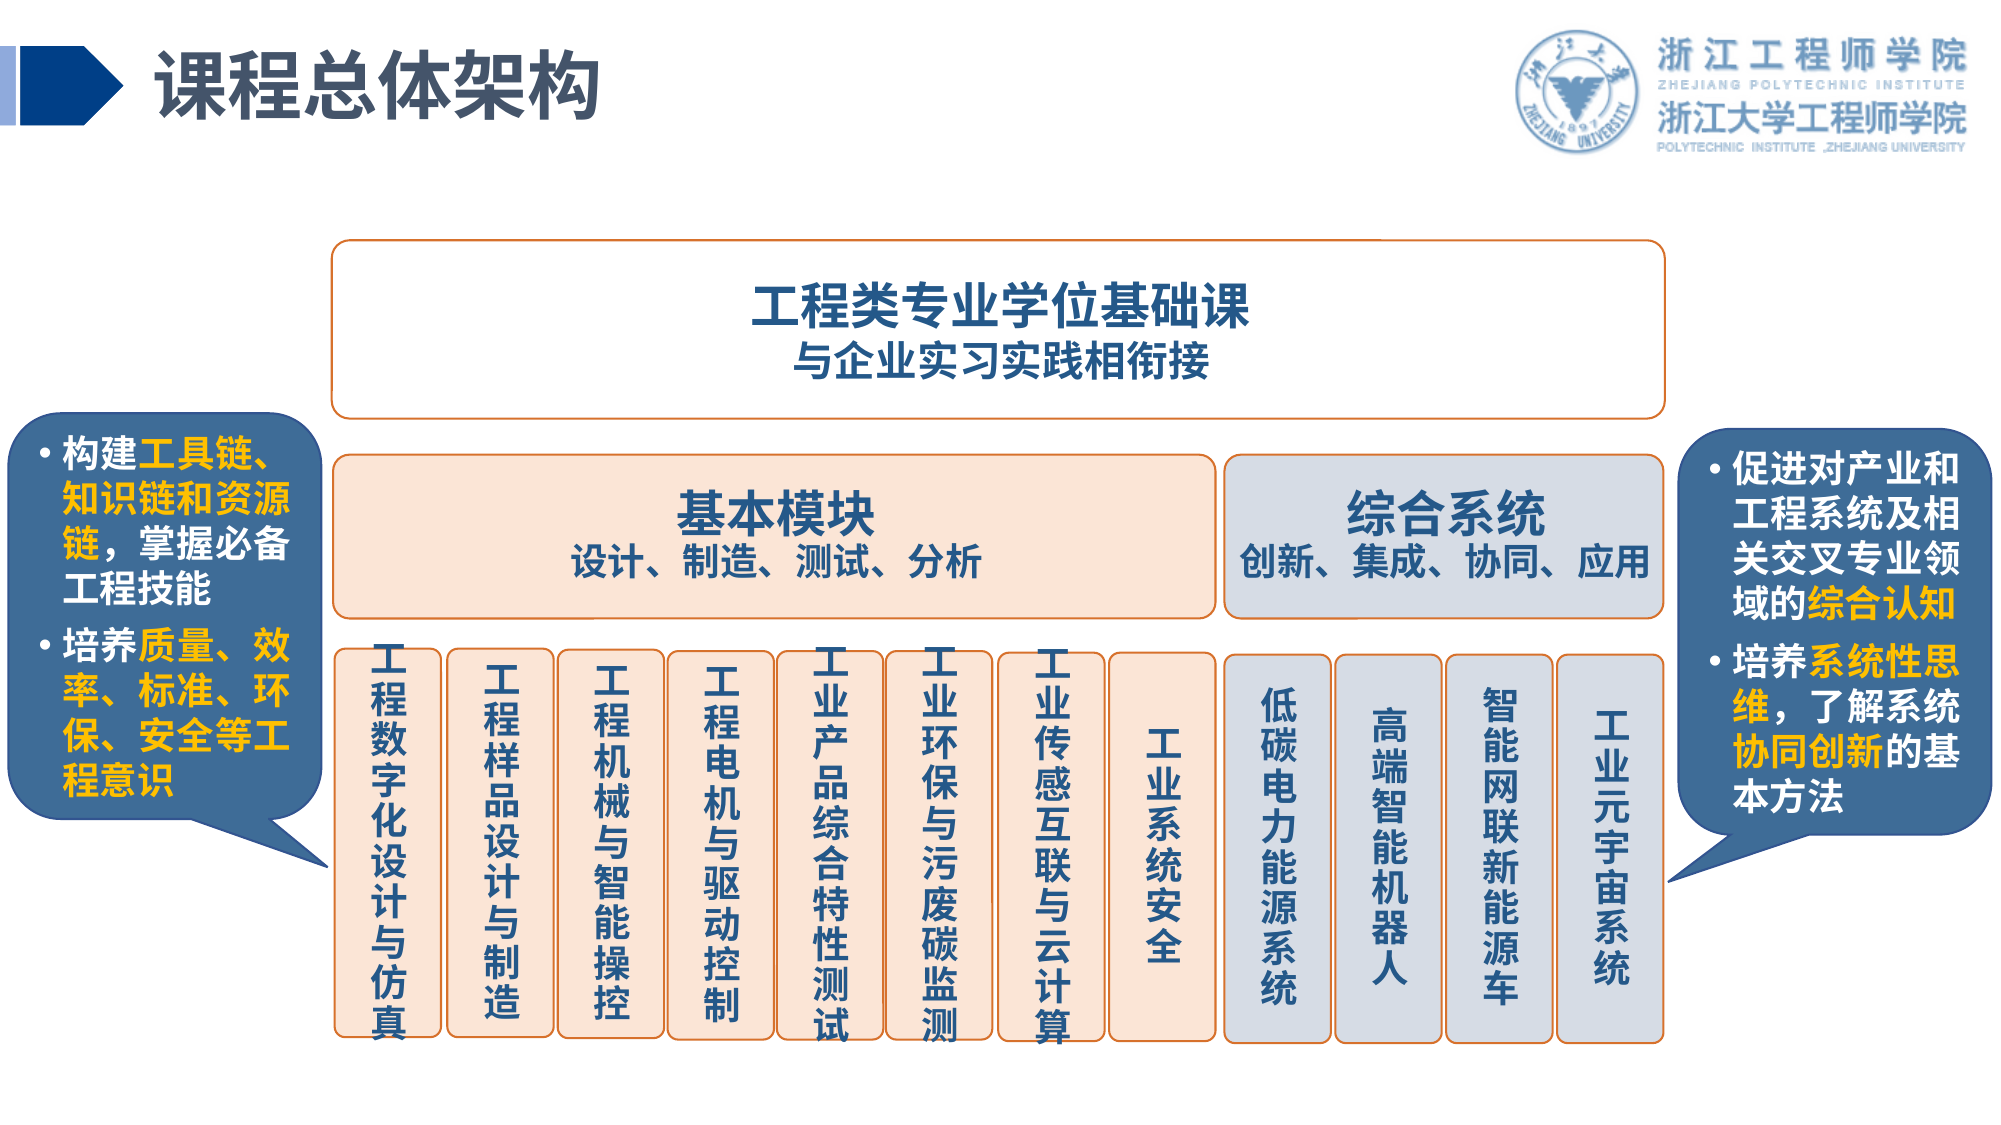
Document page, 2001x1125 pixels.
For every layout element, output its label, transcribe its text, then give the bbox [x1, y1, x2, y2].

text_box [19, 45, 125, 127]
text_box 促进对产业和工程系统及相关交叉专业领域的综合认知 培养系统性思维，了解系统协同创新的基本方法 [1667, 427, 1993, 883]
title 课程总体架构 [137, 29, 1537, 150]
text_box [331, 240, 1665, 1044]
text_box 构建工具链、知识链和资源链，掌握必备工程技能 培养质量、效率、标准、环保、安全等工程意识 [7, 412, 329, 869]
text_box [0, 45, 17, 126]
